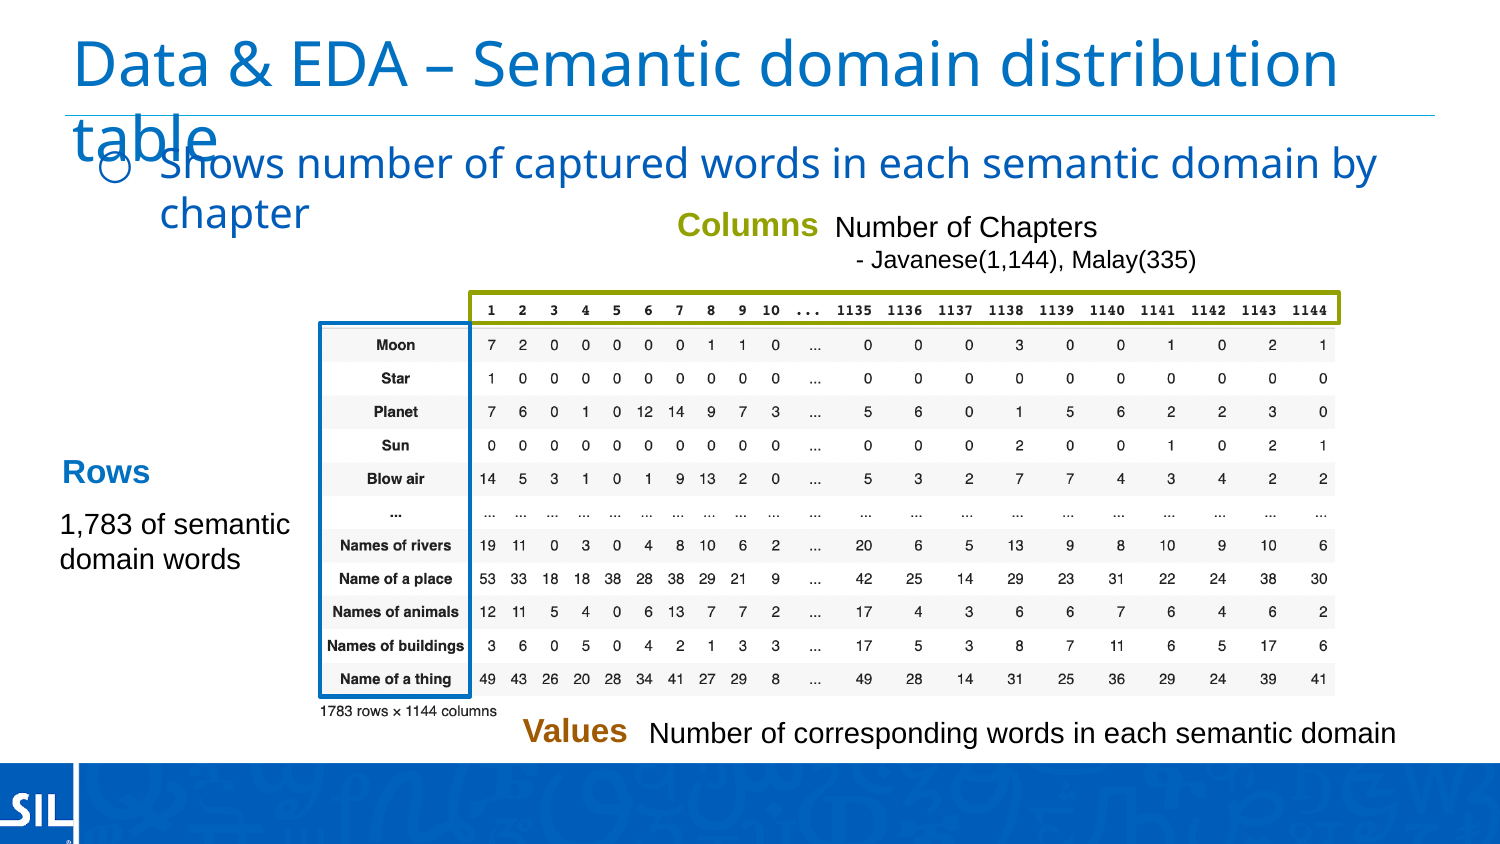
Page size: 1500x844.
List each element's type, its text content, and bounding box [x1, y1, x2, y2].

text_box [468, 290, 1341, 298]
text_box 1,783 of semantic domain words [44, 498, 305, 583]
text_box Number of Chapters - Javanese(1,144), Malay(335) [819, 200, 1262, 281]
text_box Number of corresponding words in each semantic domain [633, 706, 1465, 757]
title Data & EDA – Semantic domain distribution table [57, 8, 1428, 71]
text_box Values [460, 736, 690, 758]
list Shows number of captured words in each semantic domain by chapter [22, 71, 1464, 696]
picture [310, 300, 1353, 728]
text_box Rows [36, 443, 177, 498]
text_box Columns [633, 195, 863, 251]
picture [0, 763, 1500, 844]
